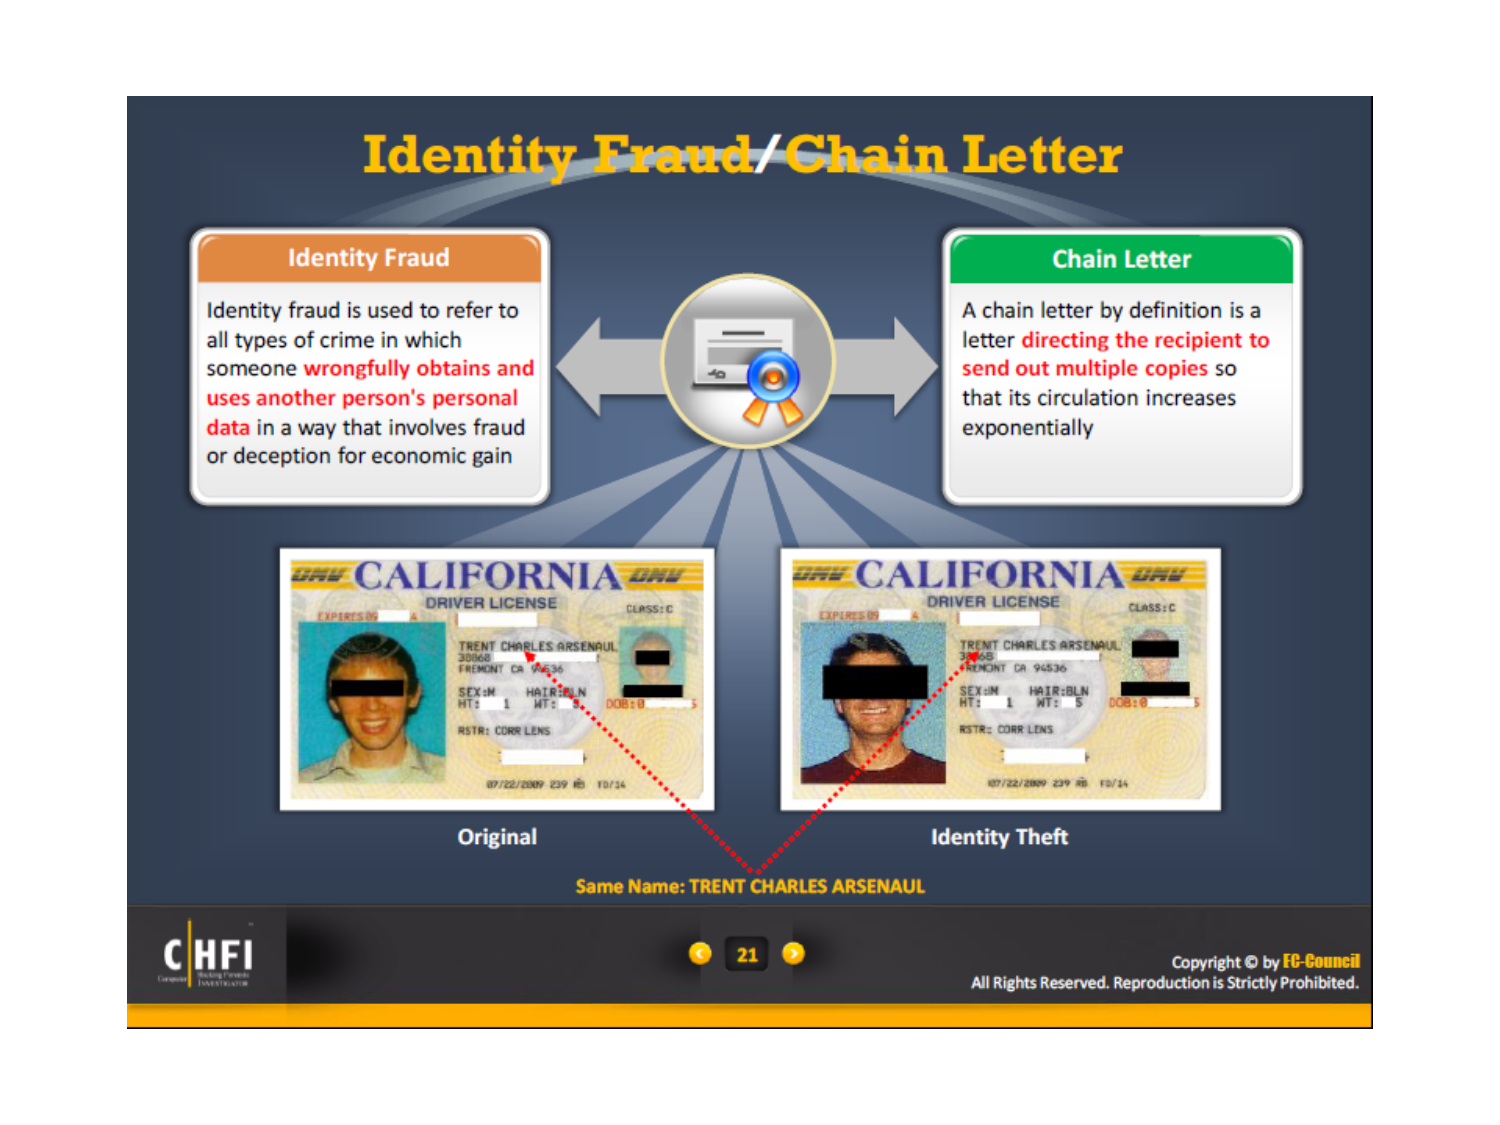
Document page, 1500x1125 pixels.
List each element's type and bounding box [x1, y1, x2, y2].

picture [127, 95, 1373, 1030]
